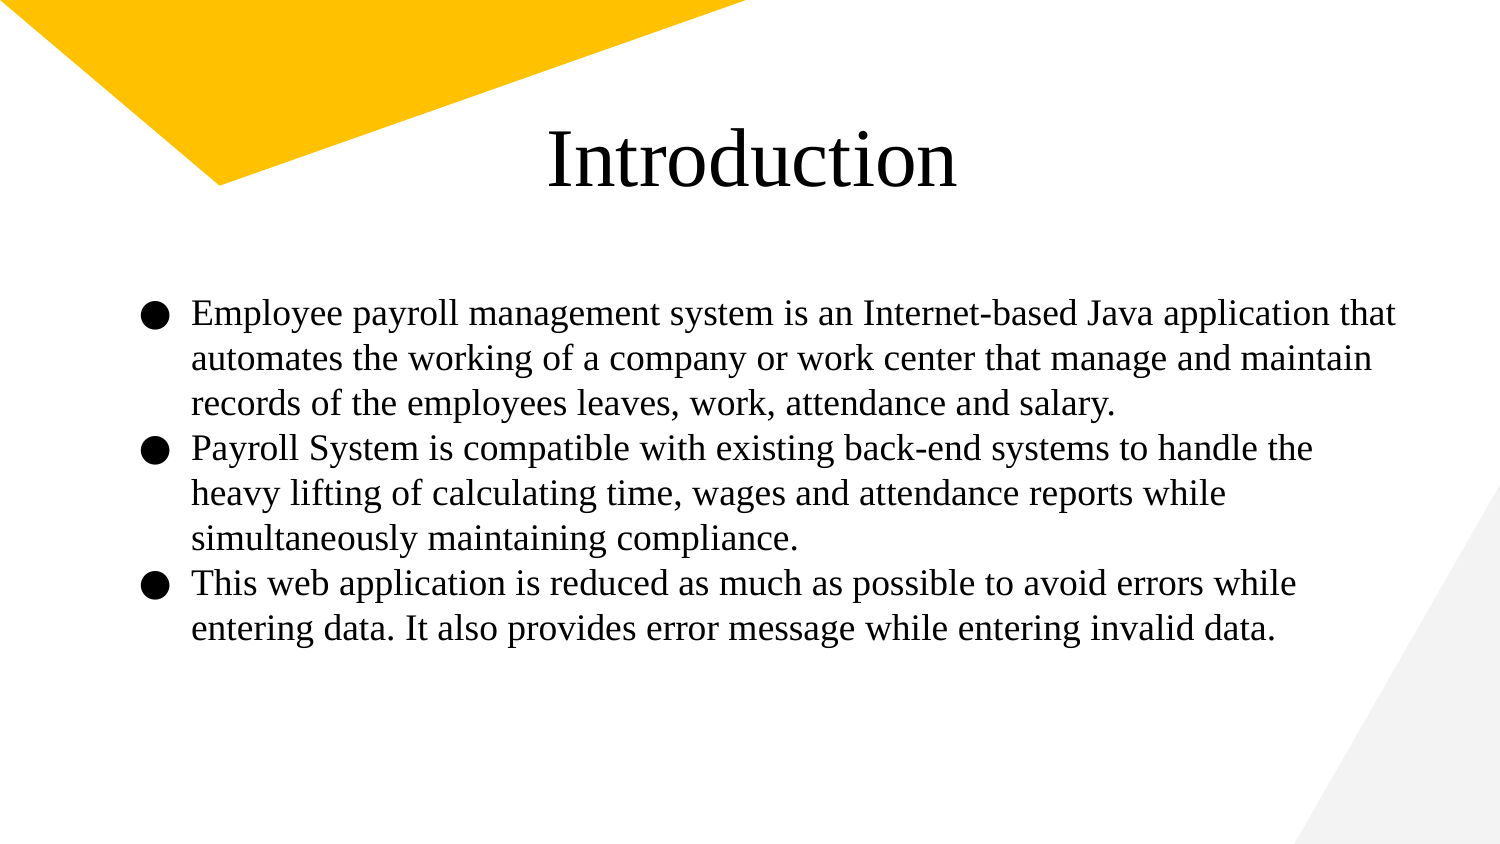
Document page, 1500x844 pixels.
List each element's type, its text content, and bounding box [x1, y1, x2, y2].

title Introduction [88, 88, 1418, 183]
list Employee payroll management system is an Internet-based Java application that automates the working of a company or work center that manage and maintain records of the employees leaves, work, attendance and salary. Payroll System is compatible with existing back-end systems to handle the heavy lifting of calculating time, wages and attendance reports while simultaneously maintaining compliance. This web application is reduced as much as possible to avoid errors while entering data. It also provides error message while entering invalid data. [101, 228, 1418, 756]
